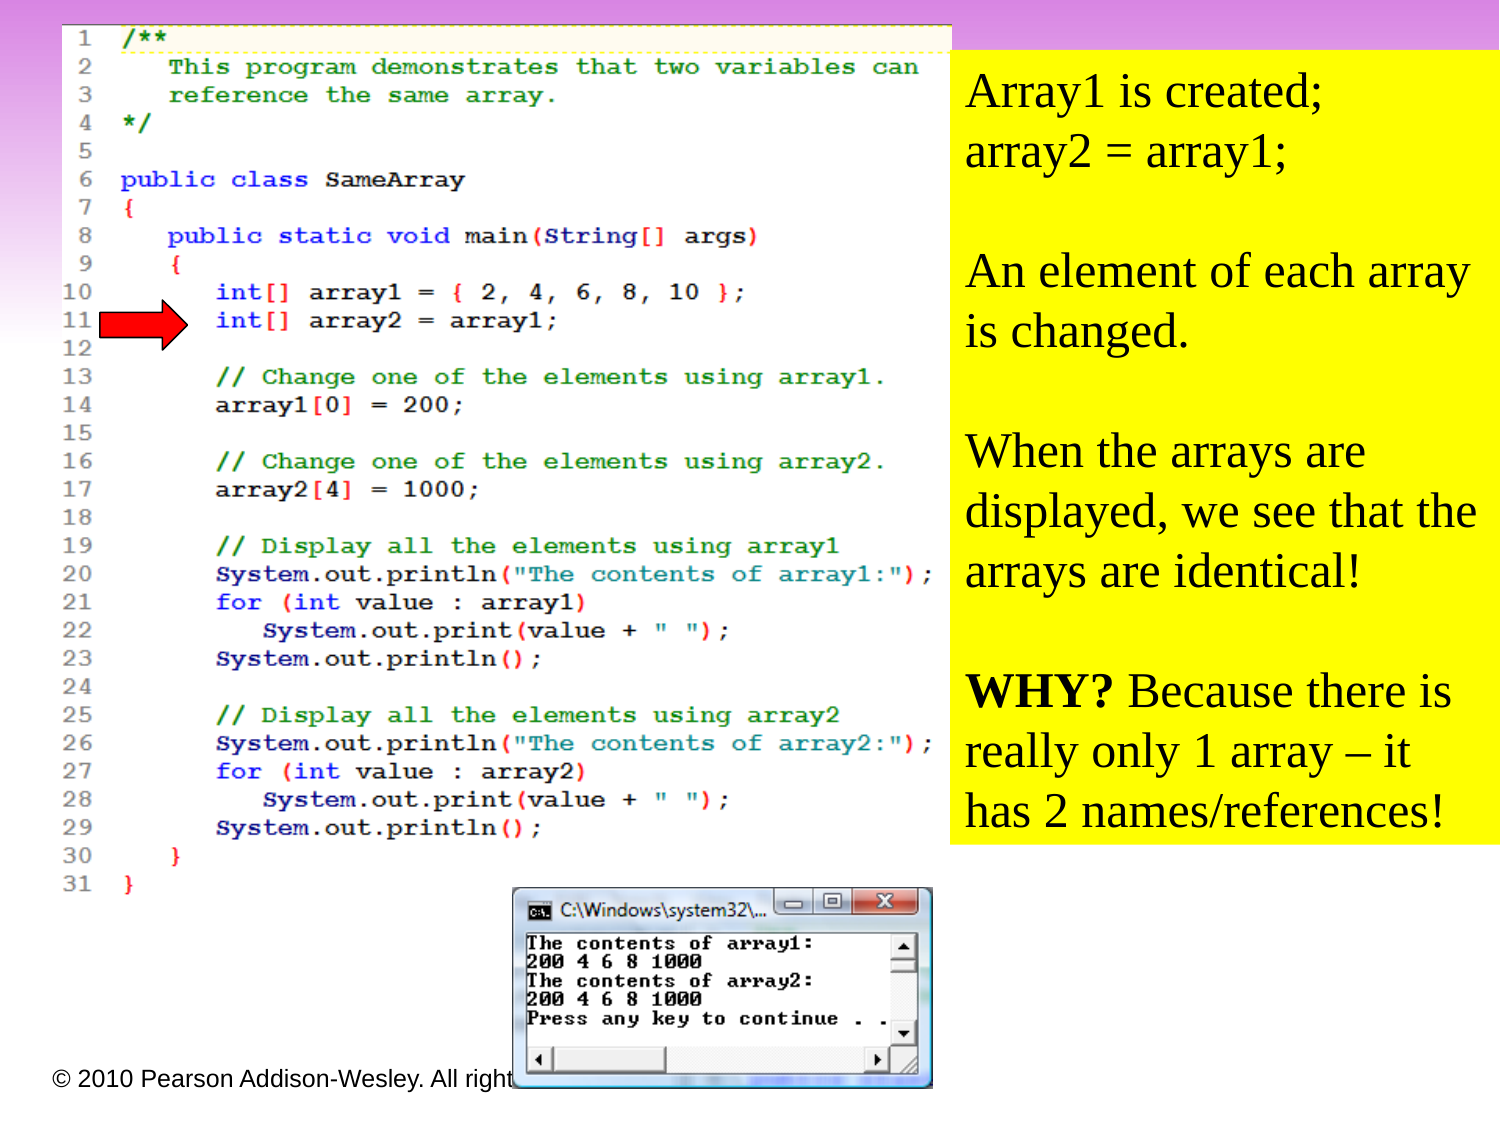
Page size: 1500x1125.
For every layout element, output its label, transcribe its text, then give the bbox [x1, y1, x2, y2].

picture [62, 24, 952, 1090]
text_box Array1 is created; array2 = array1; An element of each array is changed. When the arrays are displayed, we see that the arrays are identical! WHY? Because there is really only 1 array – it has 2 names/references! [955, 49, 1500, 845]
